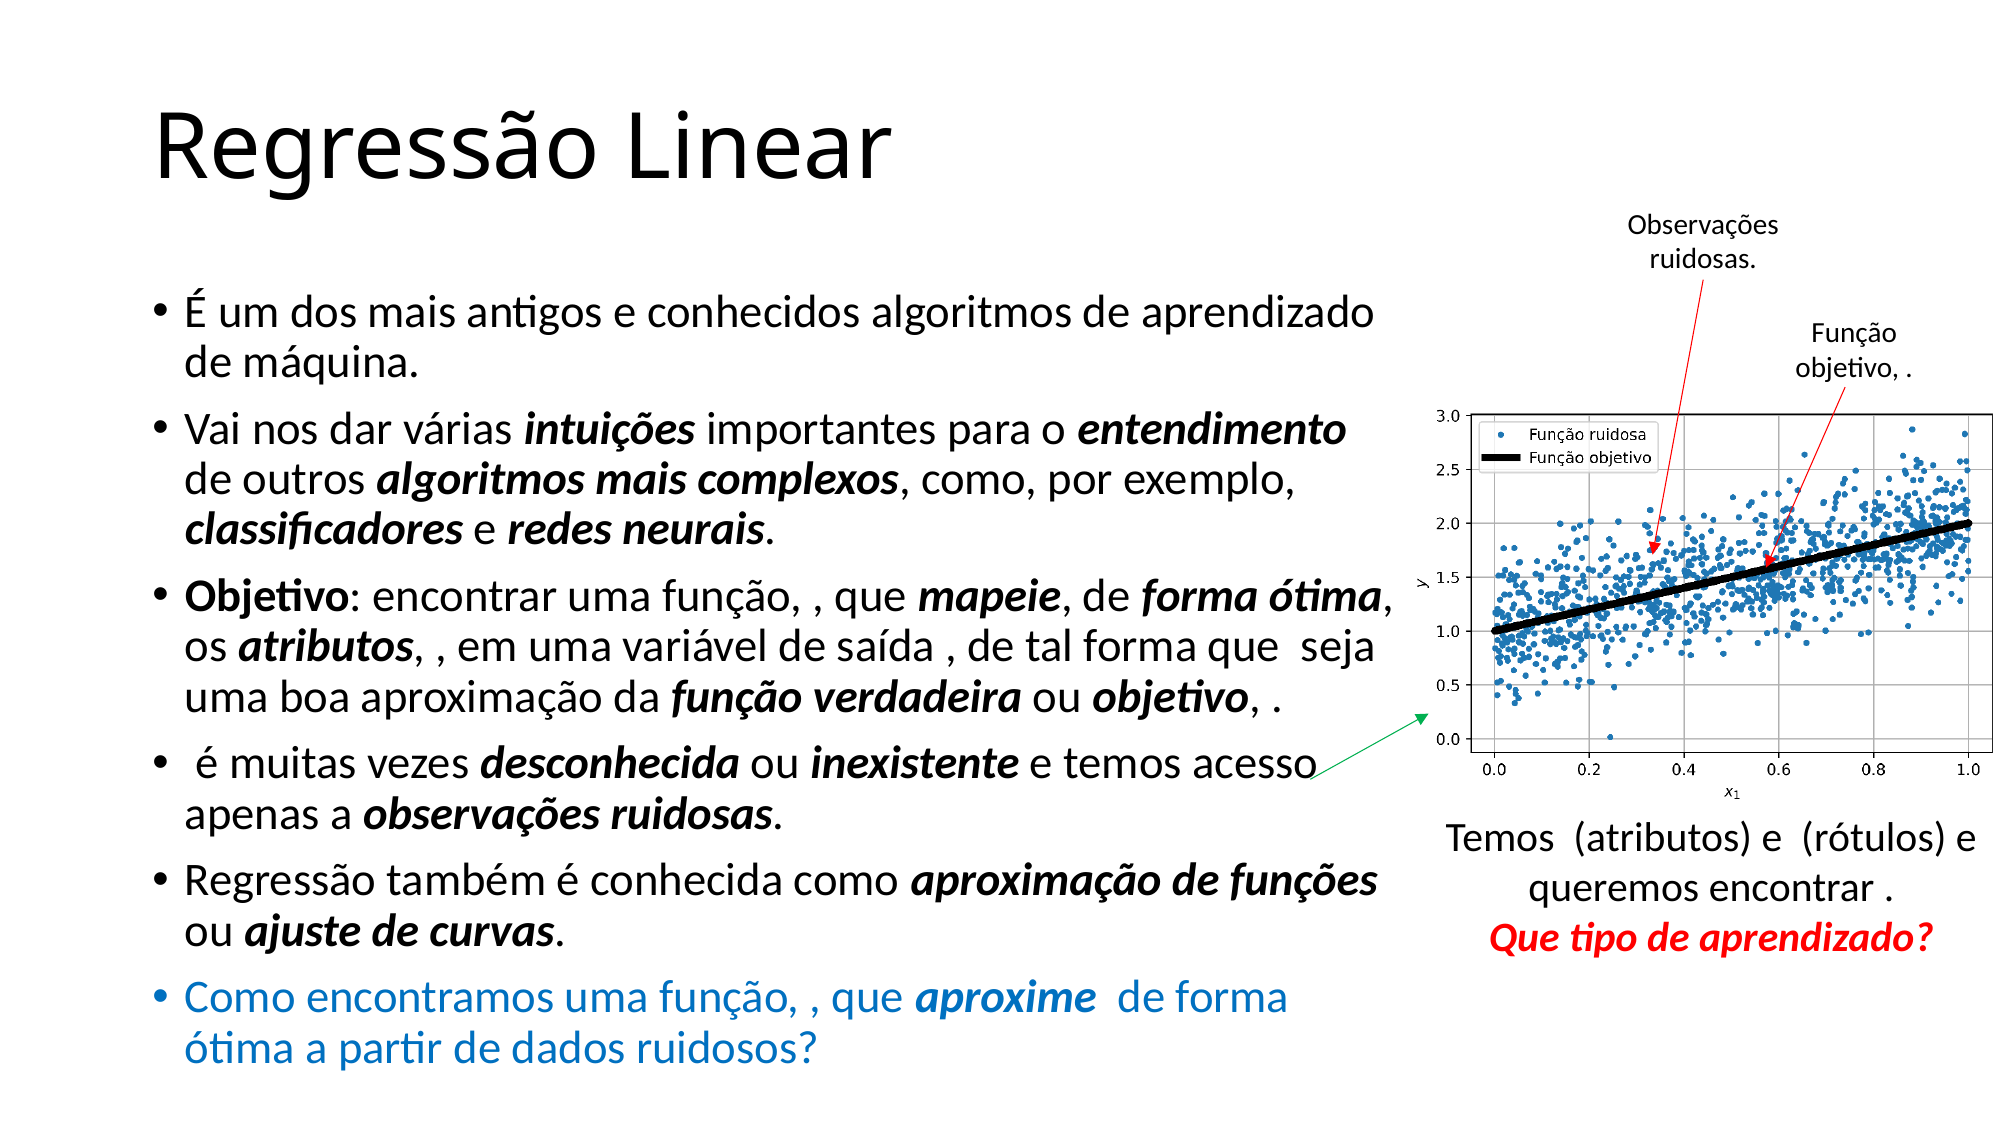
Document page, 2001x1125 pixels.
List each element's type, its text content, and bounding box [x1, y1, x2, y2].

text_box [1652, 279, 1704, 555]
title Regressão Linear [137, 59, 1863, 238]
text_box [1765, 387, 1846, 568]
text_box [1310, 713, 1429, 780]
picture [1411, 400, 1995, 802]
text_box Observações ruidosas. [1610, 197, 1797, 283]
